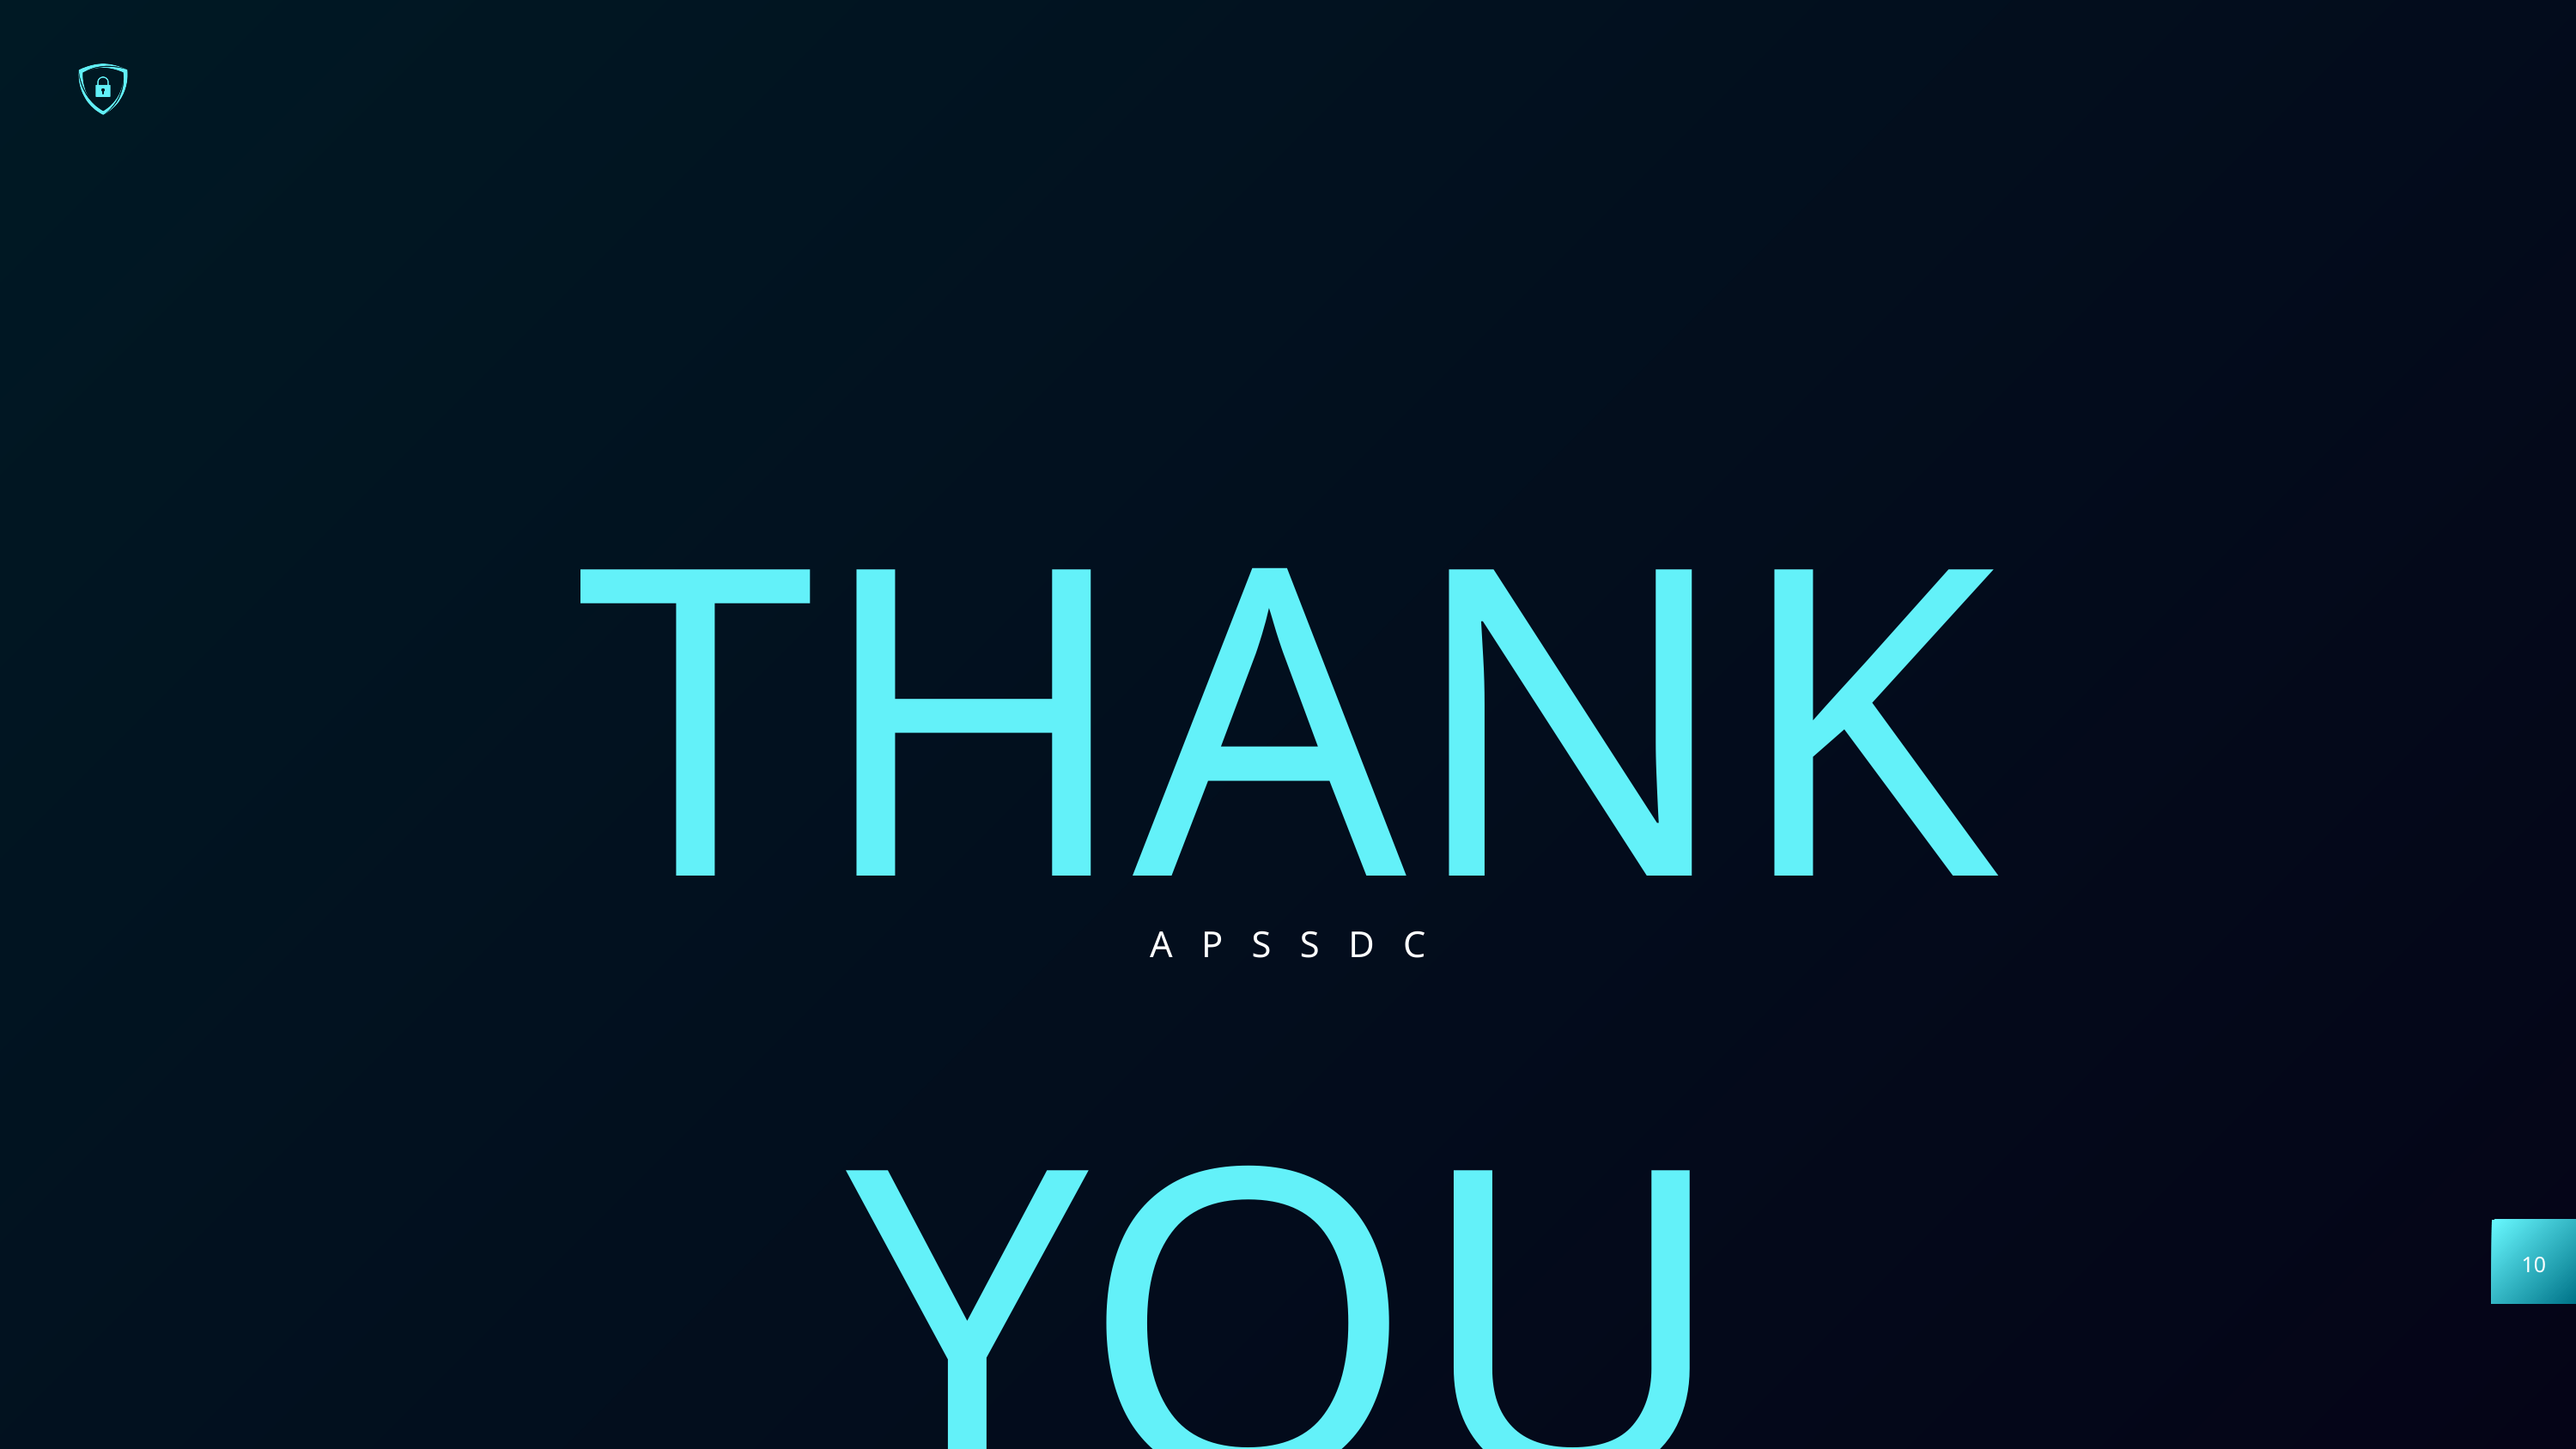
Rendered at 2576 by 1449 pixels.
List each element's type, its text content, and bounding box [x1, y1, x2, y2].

text_box [95, 76, 111, 97]
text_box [2491, 1219, 2576, 1304]
text_box [77, 64, 129, 116]
text_box APSSDC [622, 914, 1954, 965]
text_box THANK YOU [361, 361, 2215, 1449]
